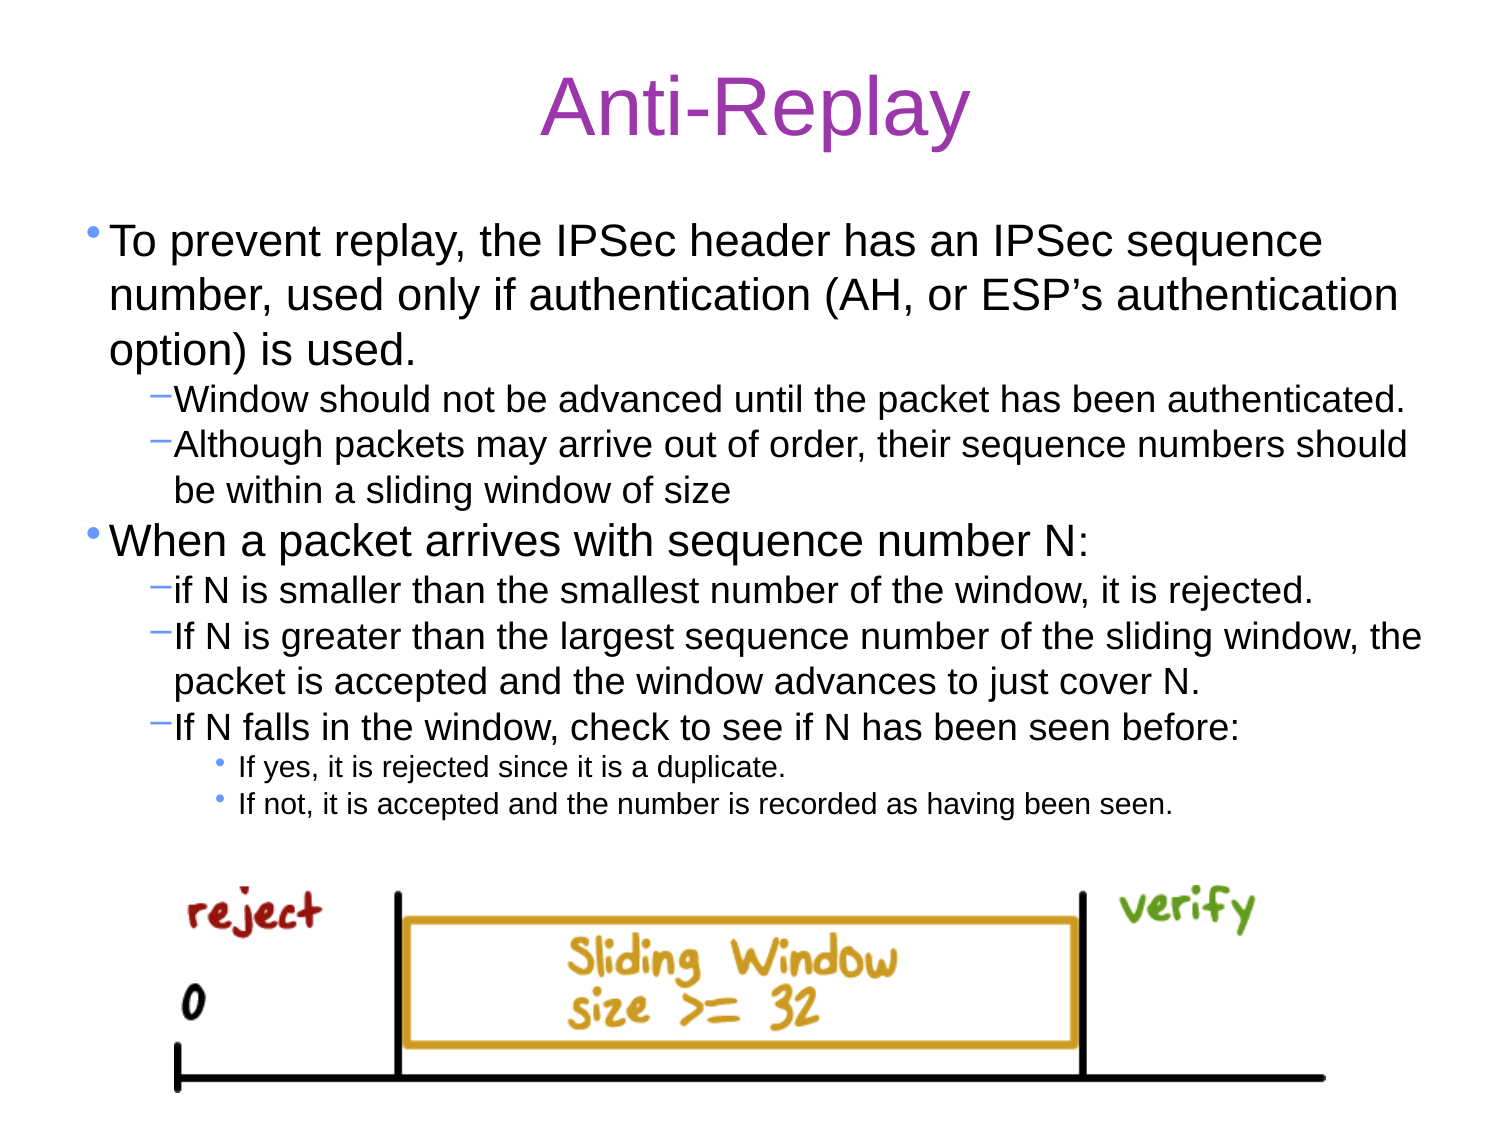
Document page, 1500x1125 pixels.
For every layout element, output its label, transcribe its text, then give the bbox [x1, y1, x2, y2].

title Anti-Replay [52, 30, 1459, 174]
picture [174, 885, 1326, 1093]
